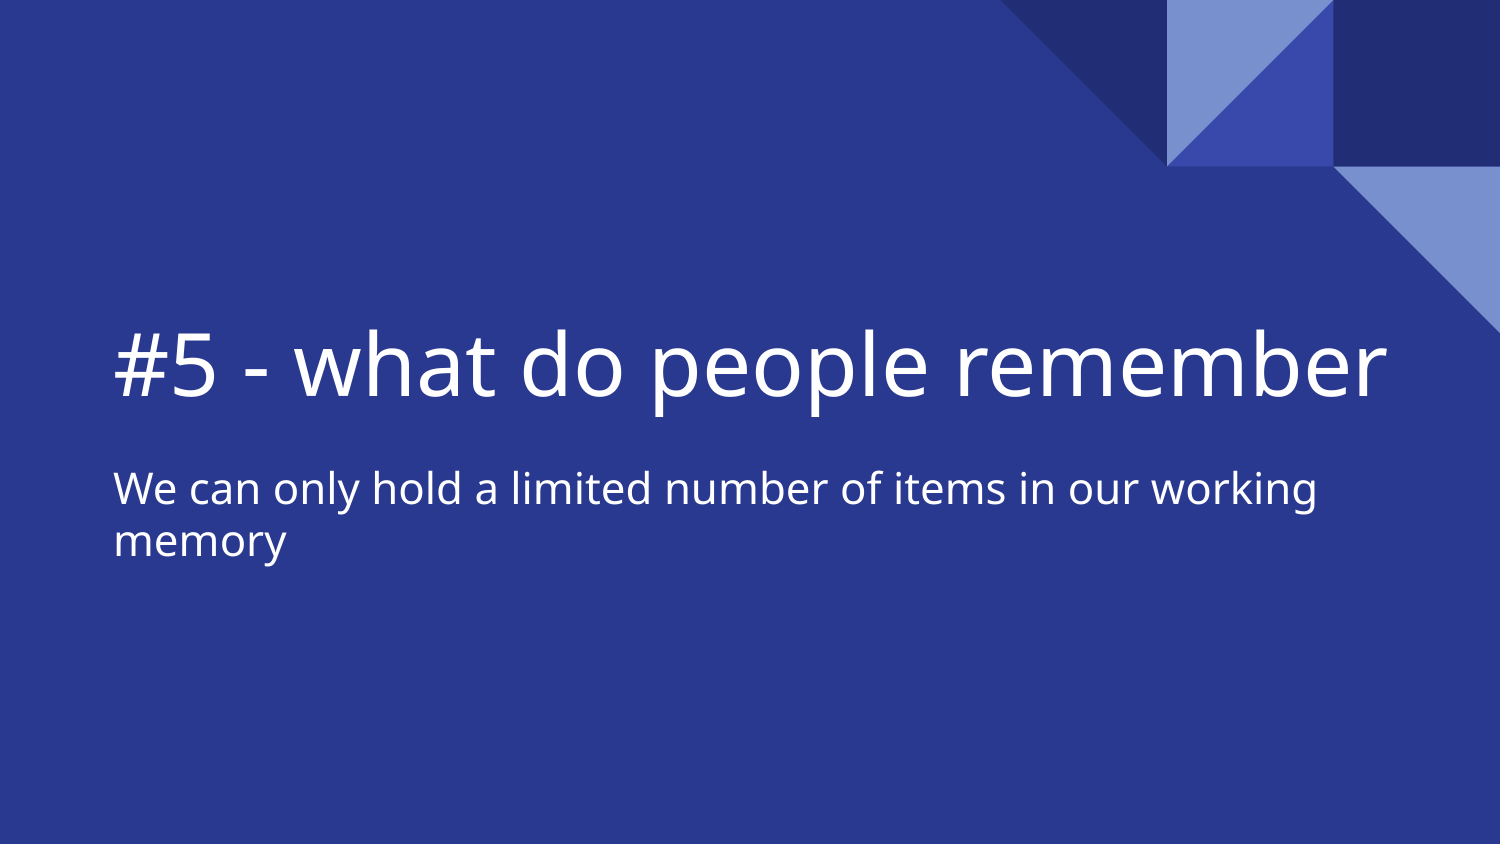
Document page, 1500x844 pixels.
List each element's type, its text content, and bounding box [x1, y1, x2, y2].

subtitle We can only hold a limited number of items in our working memory [98, 445, 1447, 517]
title #5 - what do people remember [98, 291, 1447, 429]
